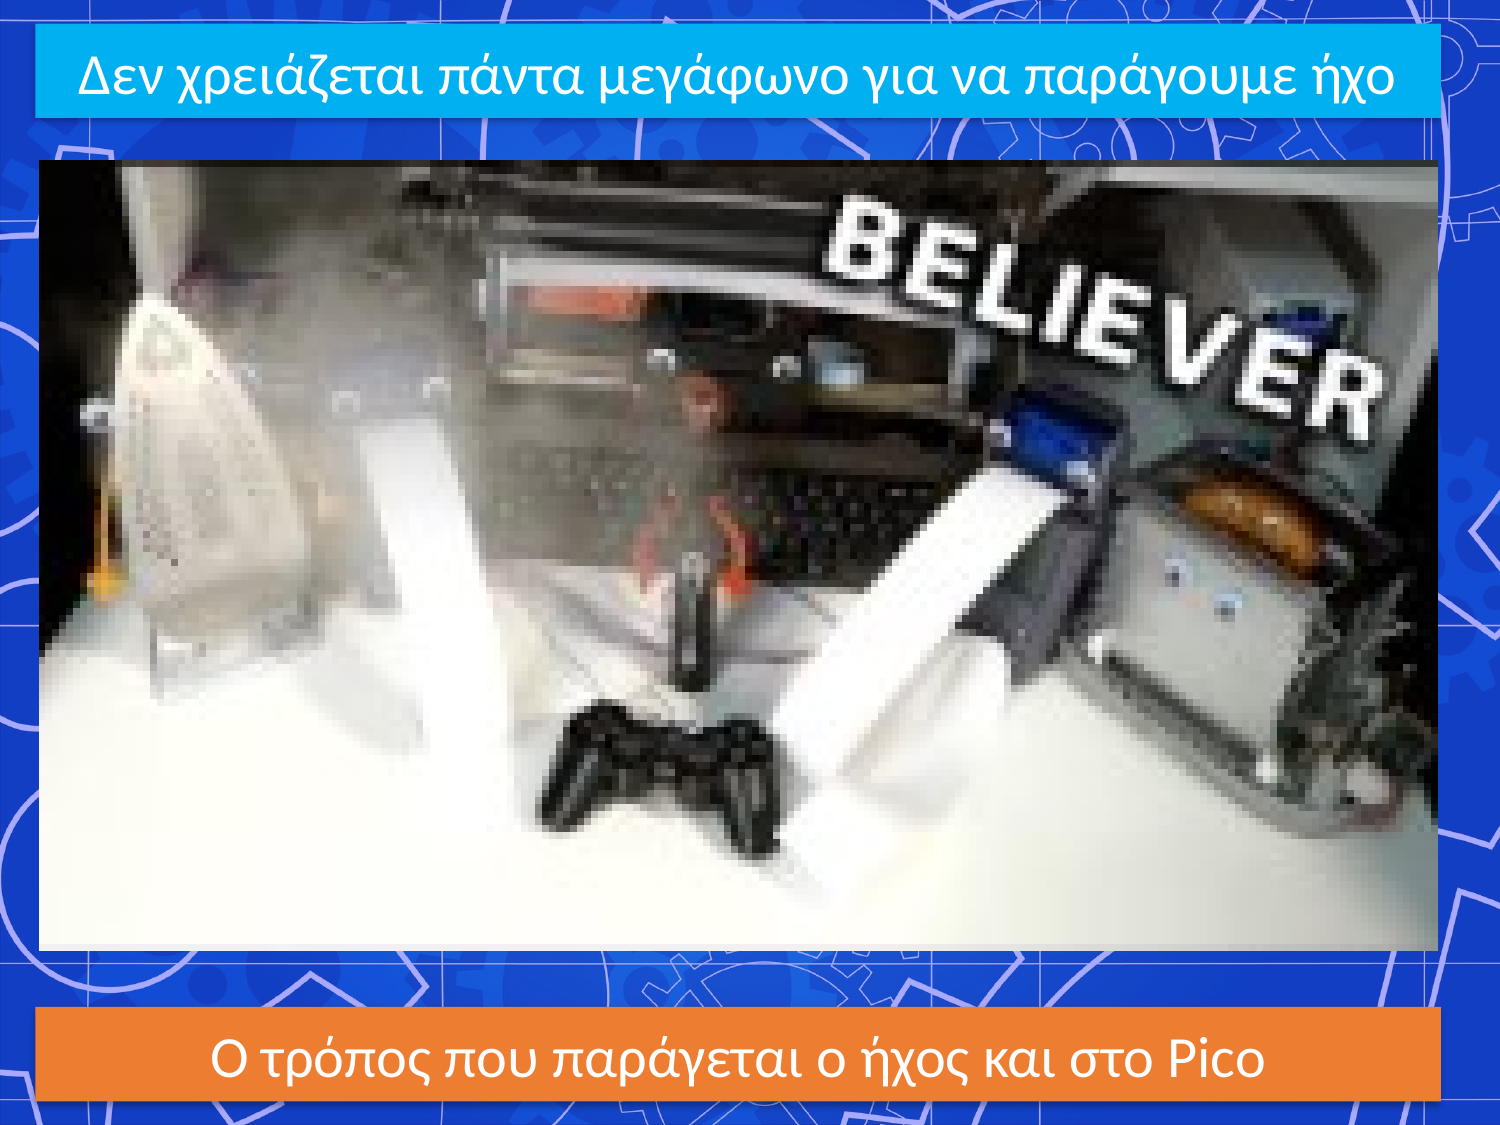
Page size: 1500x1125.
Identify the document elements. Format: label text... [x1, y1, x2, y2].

text_box Δεν χρειάζεται πάντα μεγάφωνο για να παράγουμε ήχο [34, 23, 1442, 119]
picture [0, 0, 1500, 1125]
text_box Ο τρόπος που παράγεται ο ήχος και στο Pico [34, 1006, 1442, 1102]
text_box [38, 160, 1439, 951]
